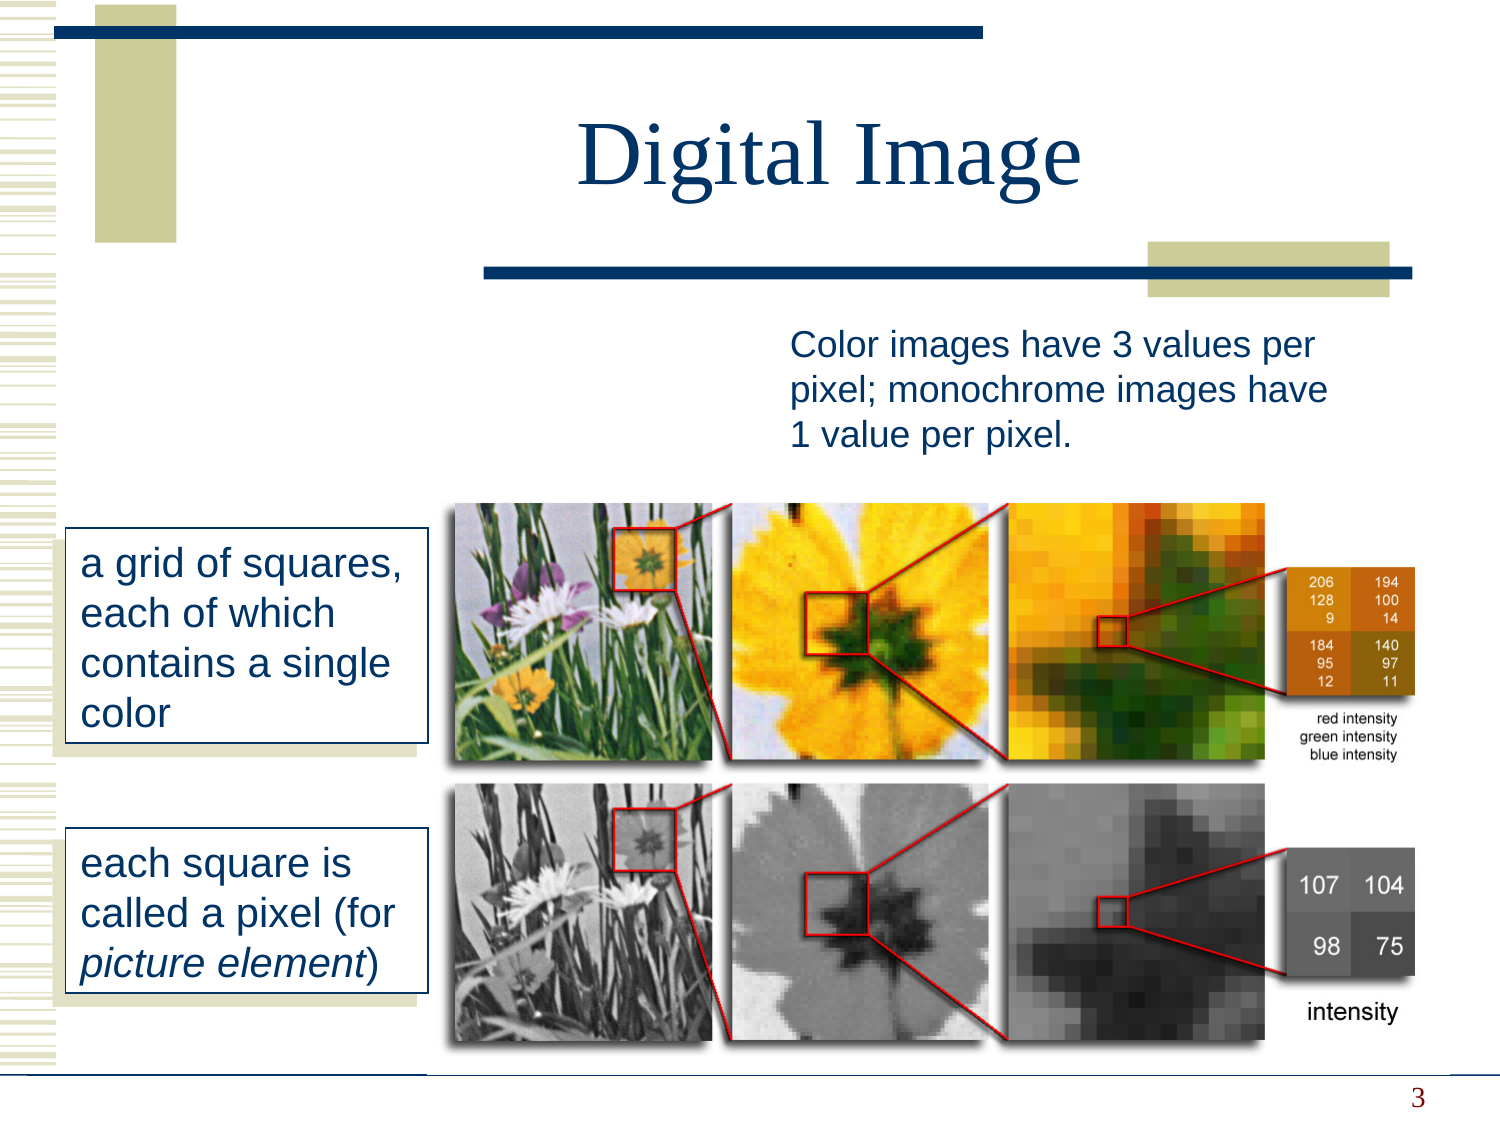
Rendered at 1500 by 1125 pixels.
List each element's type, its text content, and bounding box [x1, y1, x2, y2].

text_box Color images have 3 values per pixel; monochrome images have 1 value per pixel. [774, 312, 1350, 463]
text_box 3 [1080, 1085, 1441, 1121]
title Digital Image [224, 62, 1436, 251]
text_box a grid of squares, each of which contains a single color [65, 527, 422, 743]
picture [427, 477, 1451, 1076]
text_box each square is called a pixel (for picture element) [65, 827, 422, 993]
